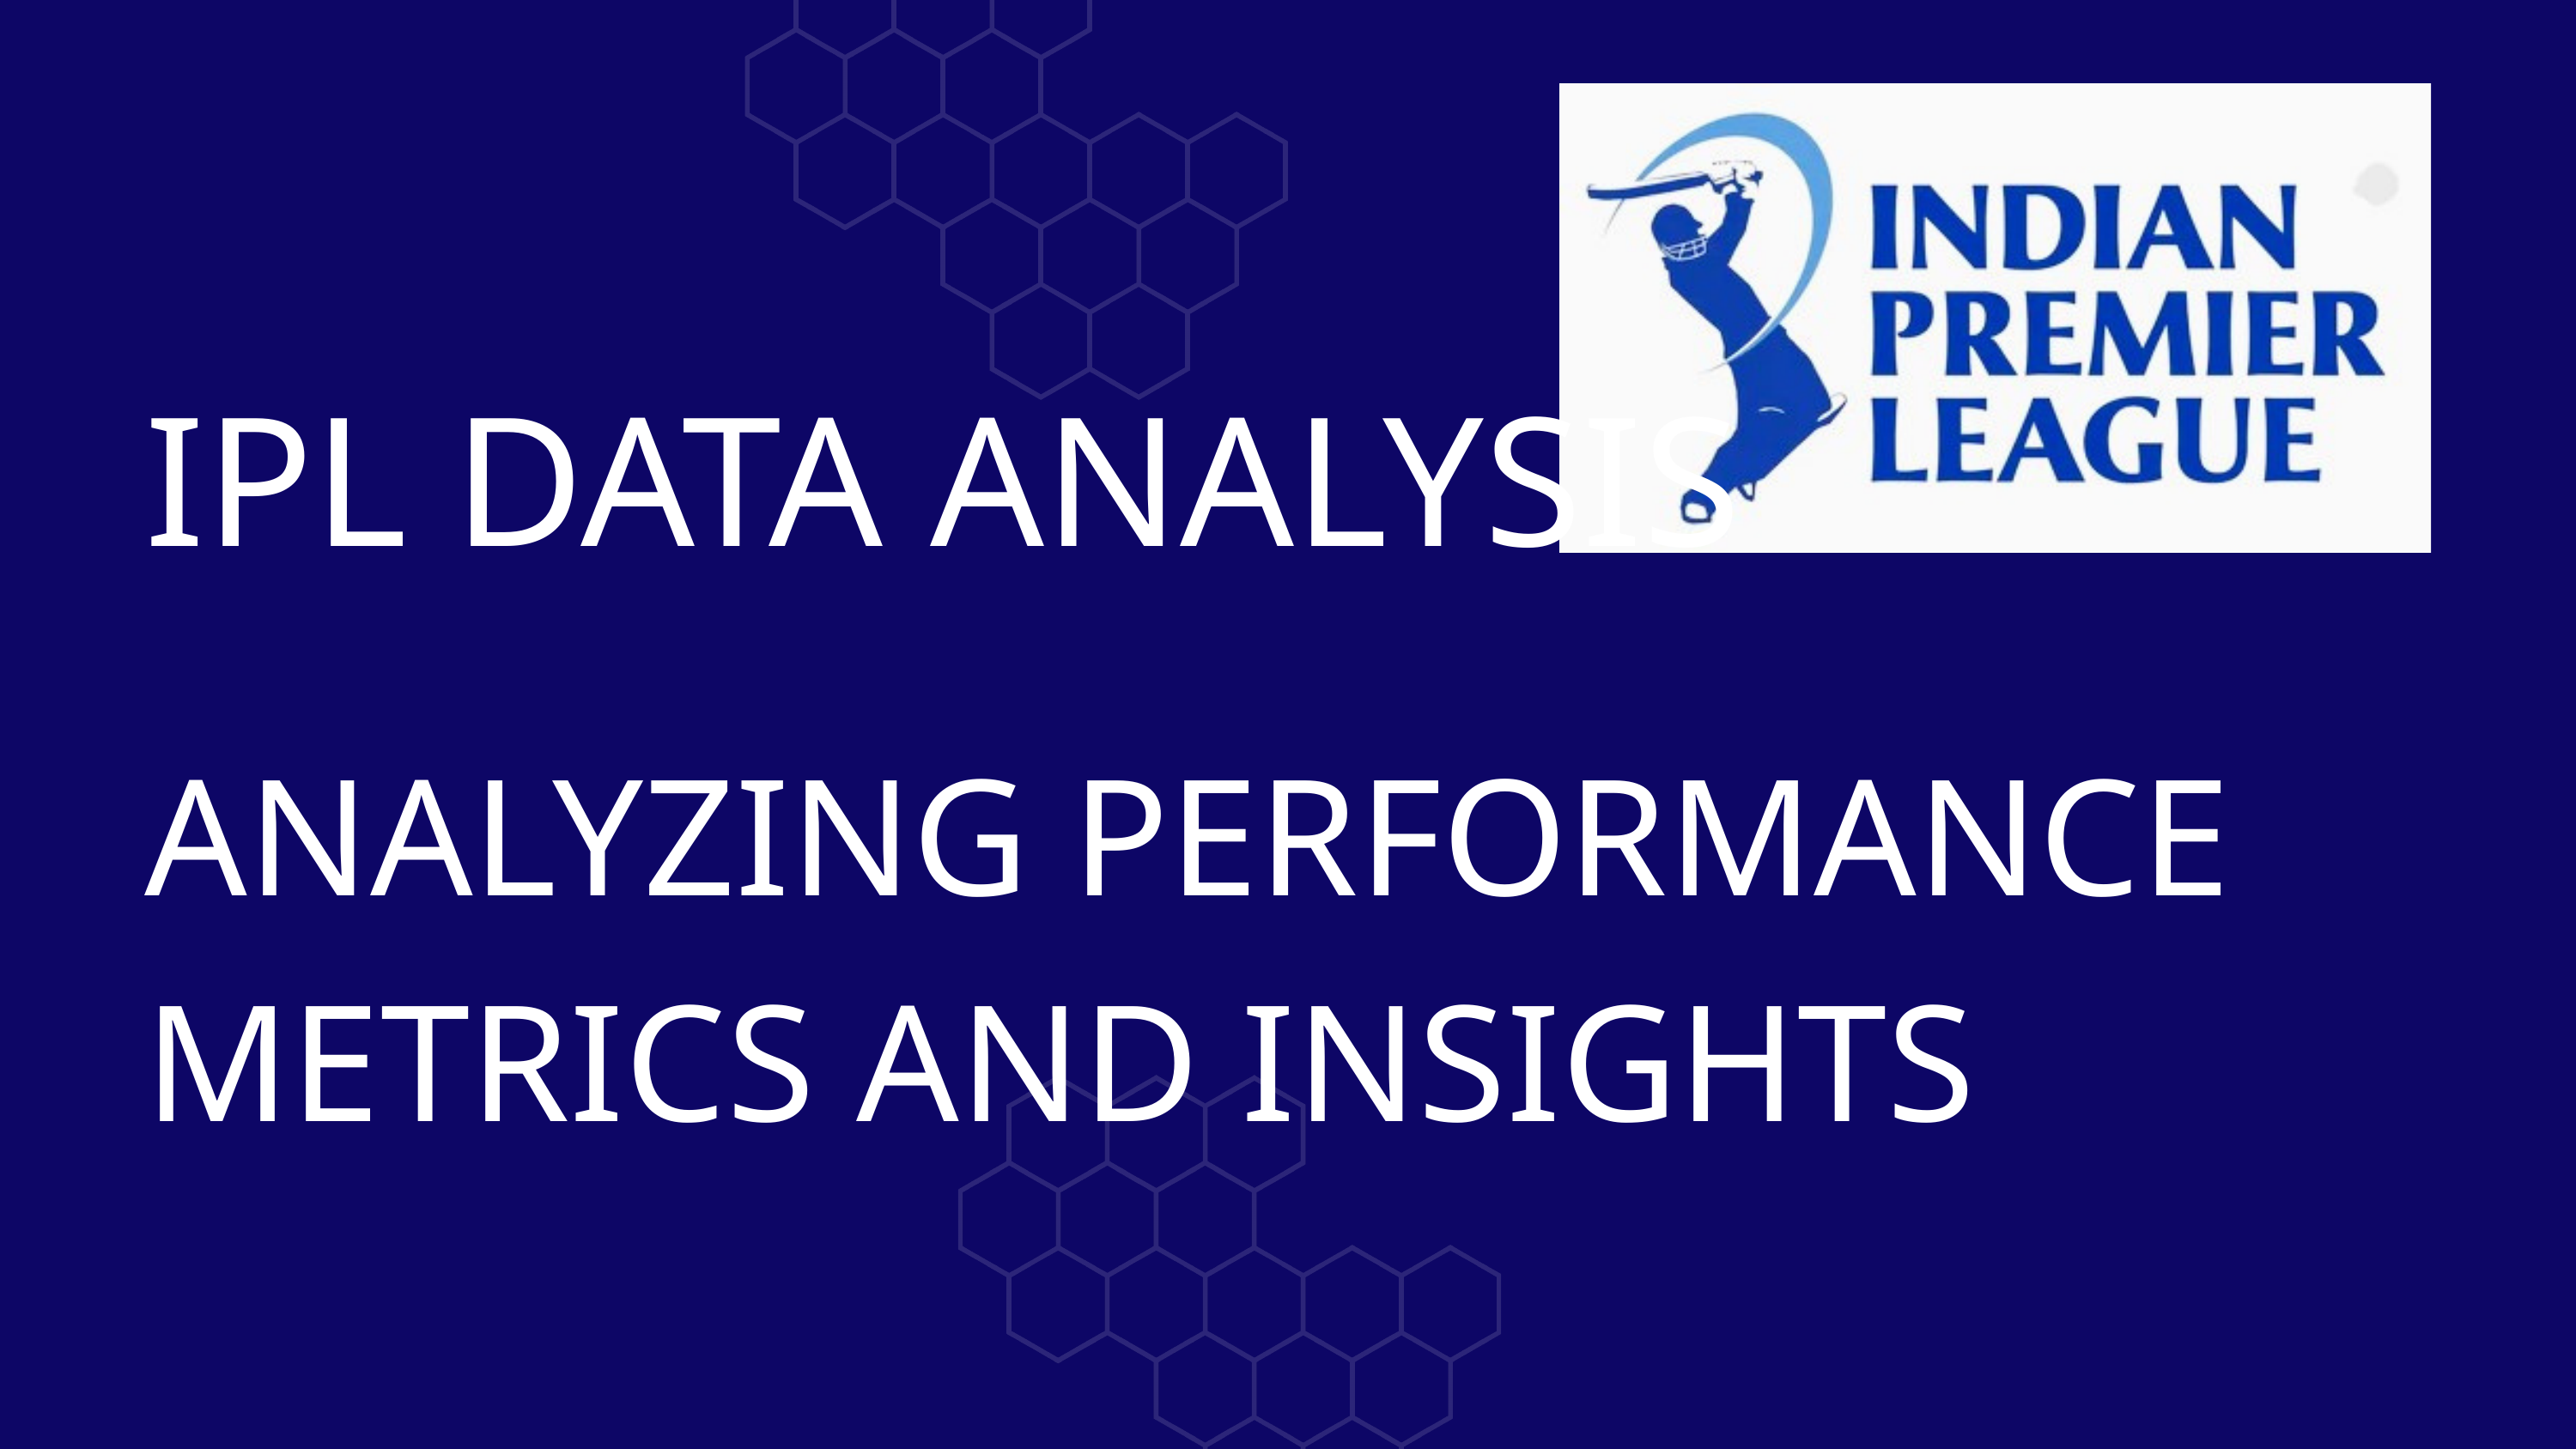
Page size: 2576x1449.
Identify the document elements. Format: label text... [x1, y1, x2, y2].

text_box [744, 0, 1289, 331]
text_box [1559, 83, 2432, 553]
text_box ANALYZING PERFORMANCE METRICS AND INSIGHTS [144, 702, 2432, 1154]
text_box IPL DATA ANALYSIS [144, 331, 2252, 583]
text_box [957, 1154, 1502, 1449]
